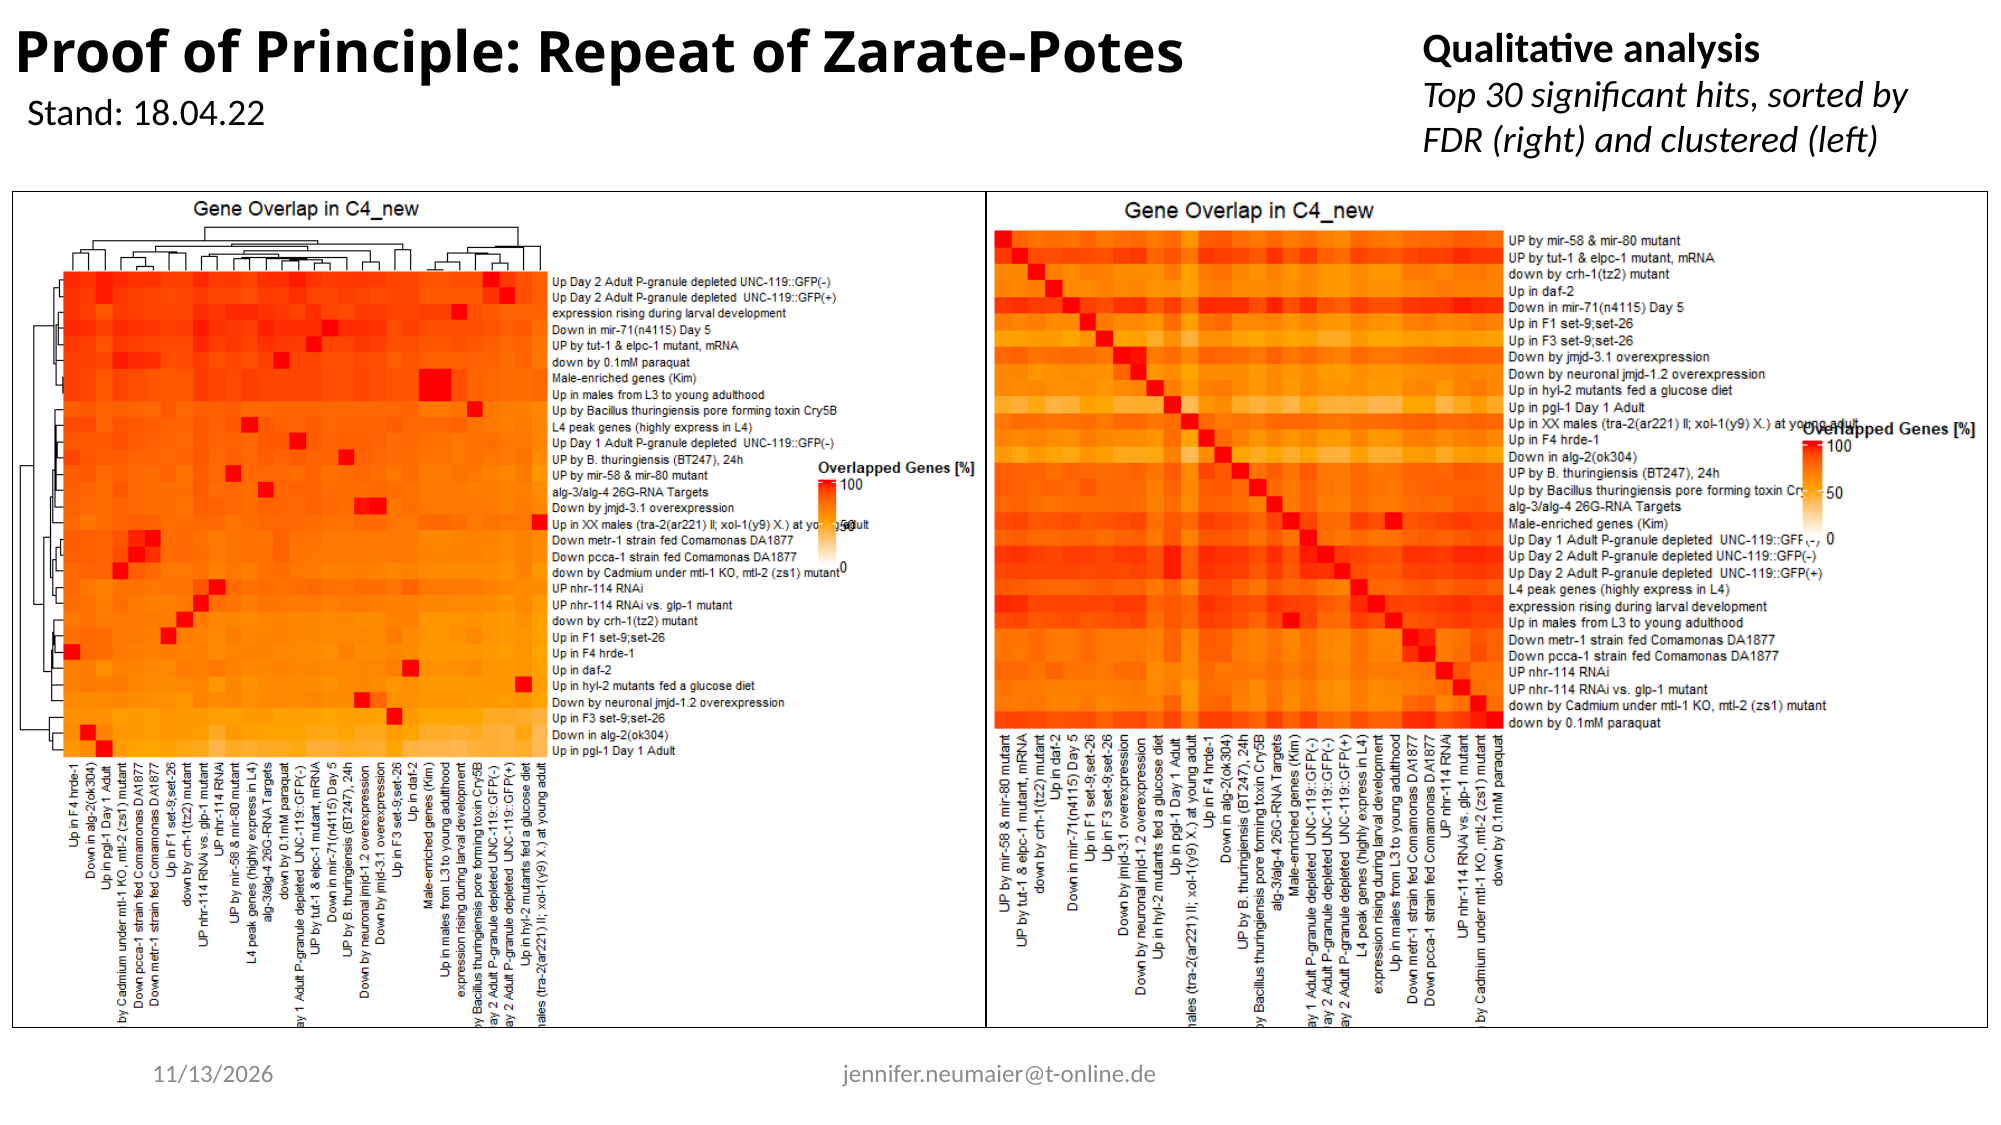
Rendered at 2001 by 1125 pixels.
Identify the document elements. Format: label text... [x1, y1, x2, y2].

text_box Stand: 18.04.22 [12, 80, 404, 141]
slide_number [137, 1042, 588, 1103]
text_box Proof of Principle: Repeat of Zarate-Potes [0, 15, 1200, 103]
text_box Qualitative analysis Top 30 significant hits, sorted by FDR (right) and clustered (left) [1407, 13, 1988, 168]
picture [12, 191, 1988, 1028]
footer jennifer.neumaier@t-online.de [662, 1042, 1338, 1103]
